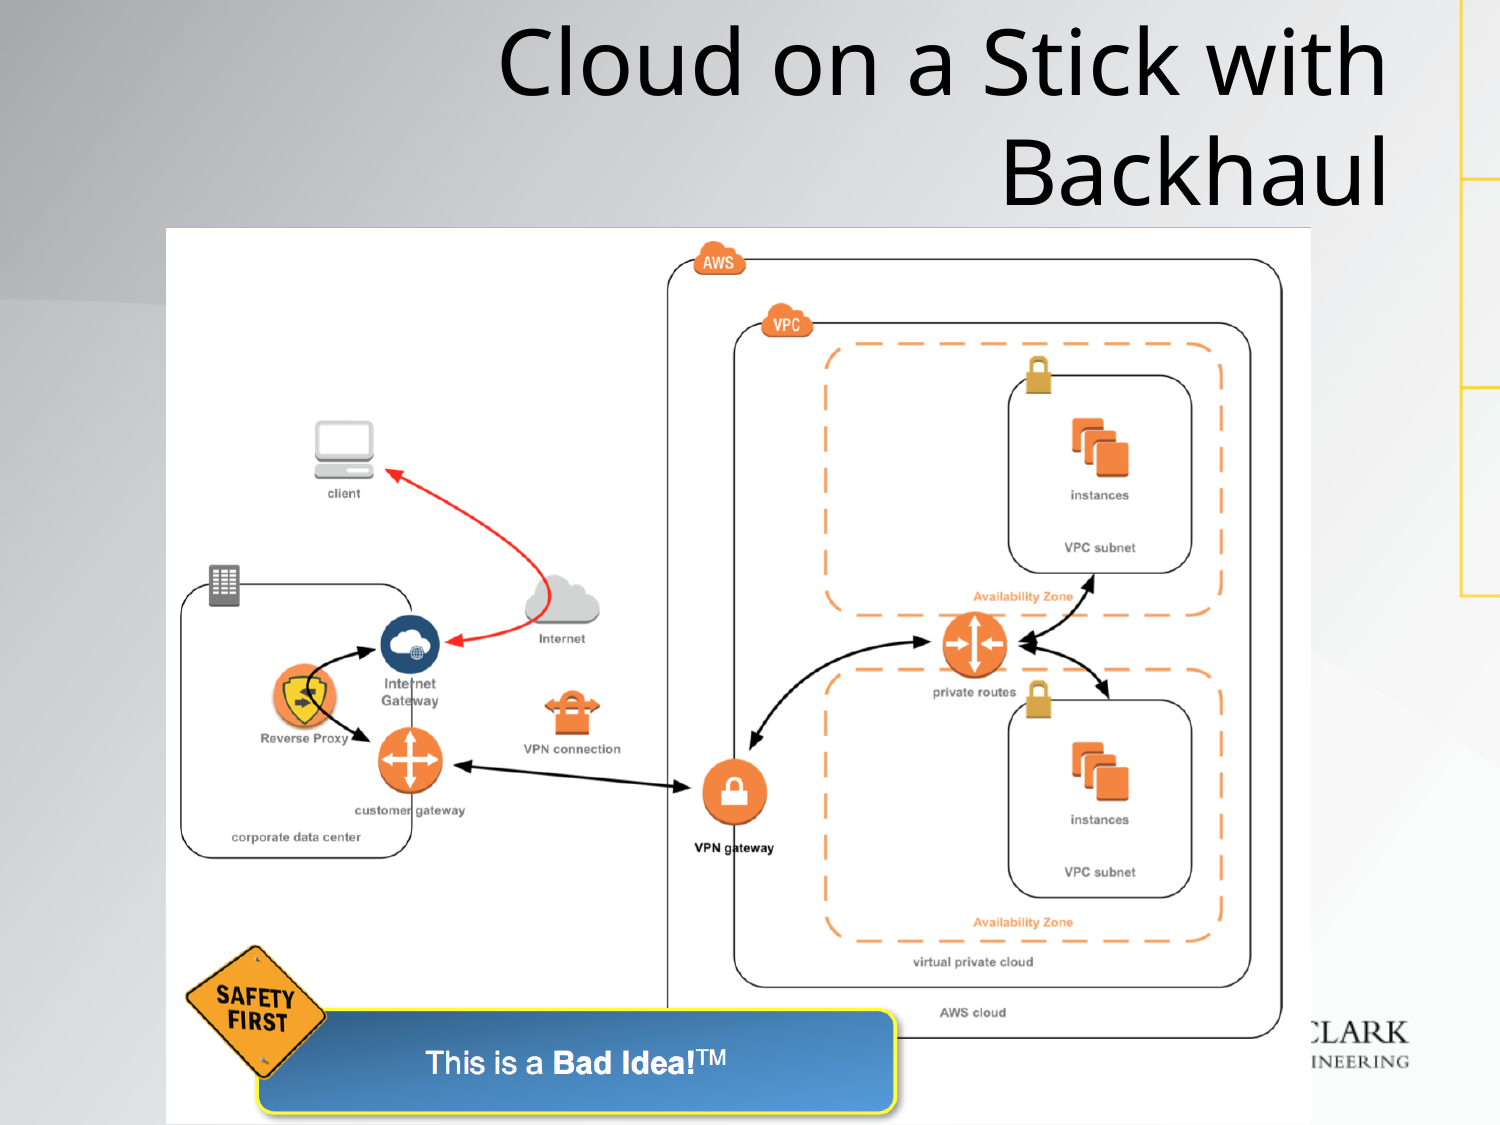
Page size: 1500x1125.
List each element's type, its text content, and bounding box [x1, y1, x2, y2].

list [166, 227, 1311, 1124]
title Cloud on a Stick with Backhaul [75, 45, 1407, 231]
